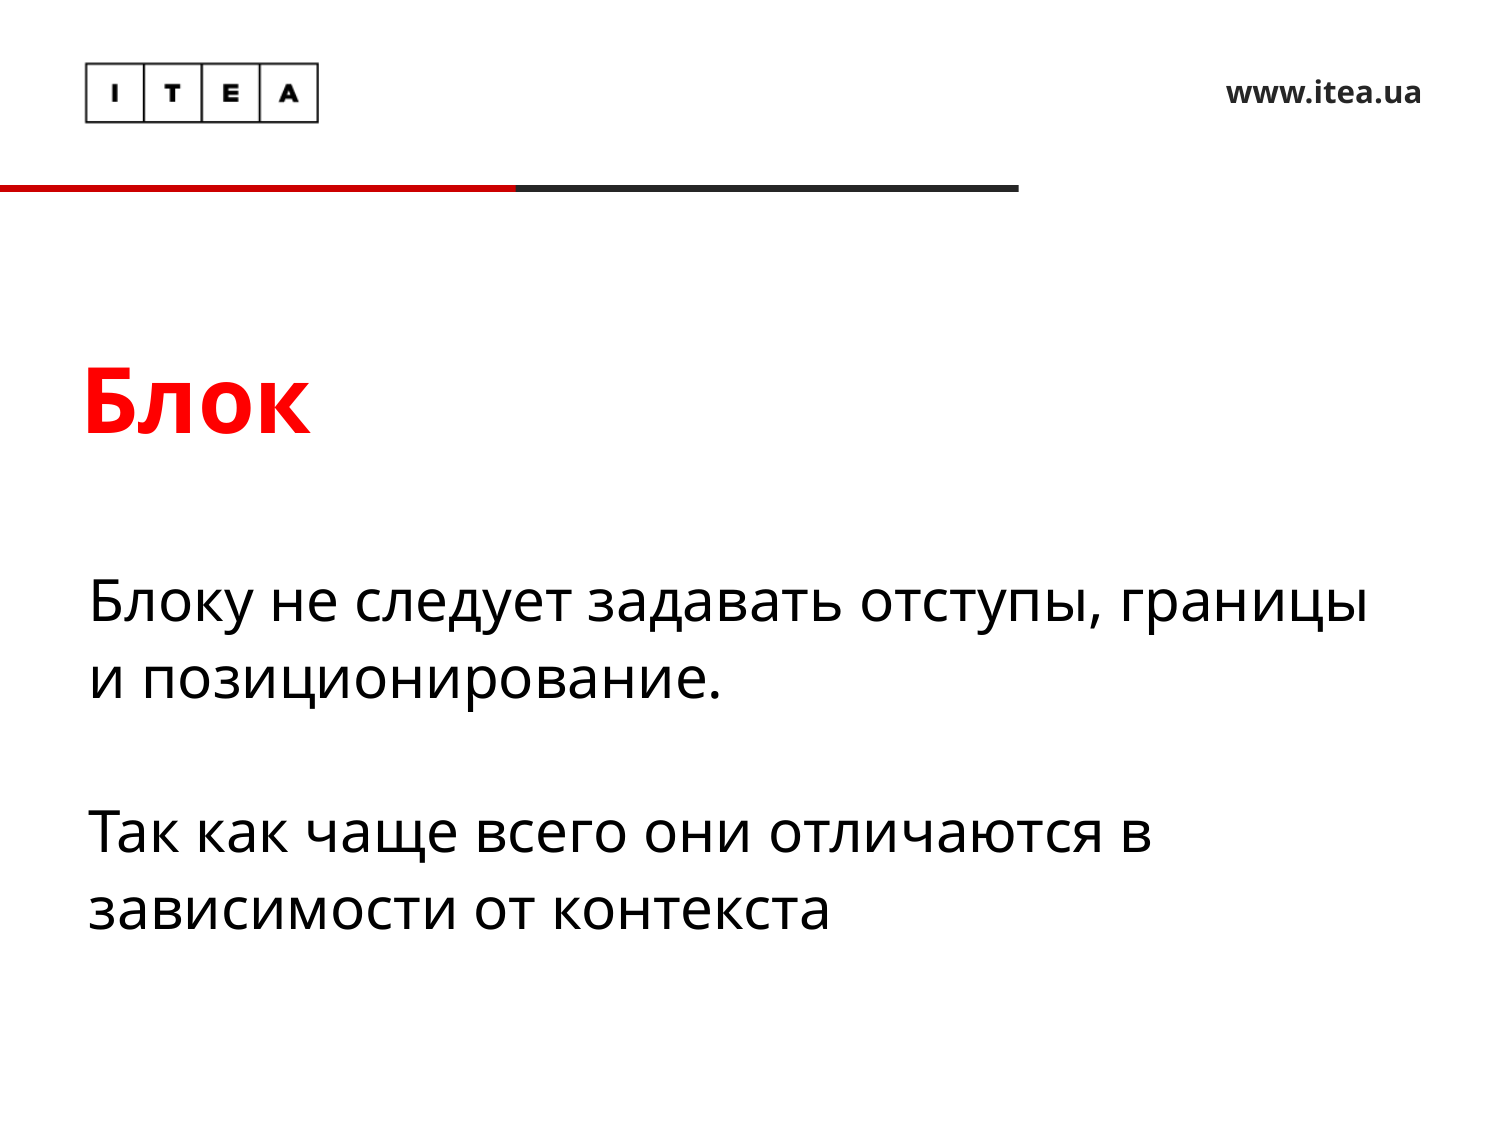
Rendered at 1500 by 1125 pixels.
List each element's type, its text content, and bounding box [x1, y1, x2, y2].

title Блок [65, 323, 1425, 421]
picture [57, 49, 344, 133]
text_box [0, 185, 516, 192]
text_box www.itea.ua [1172, 66, 1477, 115]
text_box [516, 185, 1019, 192]
list Блоку не следует задавать отступы, границы и позиционирование. Так как чаще всего они отличаются в зависимости от контекста [74, 549, 1416, 1036]
